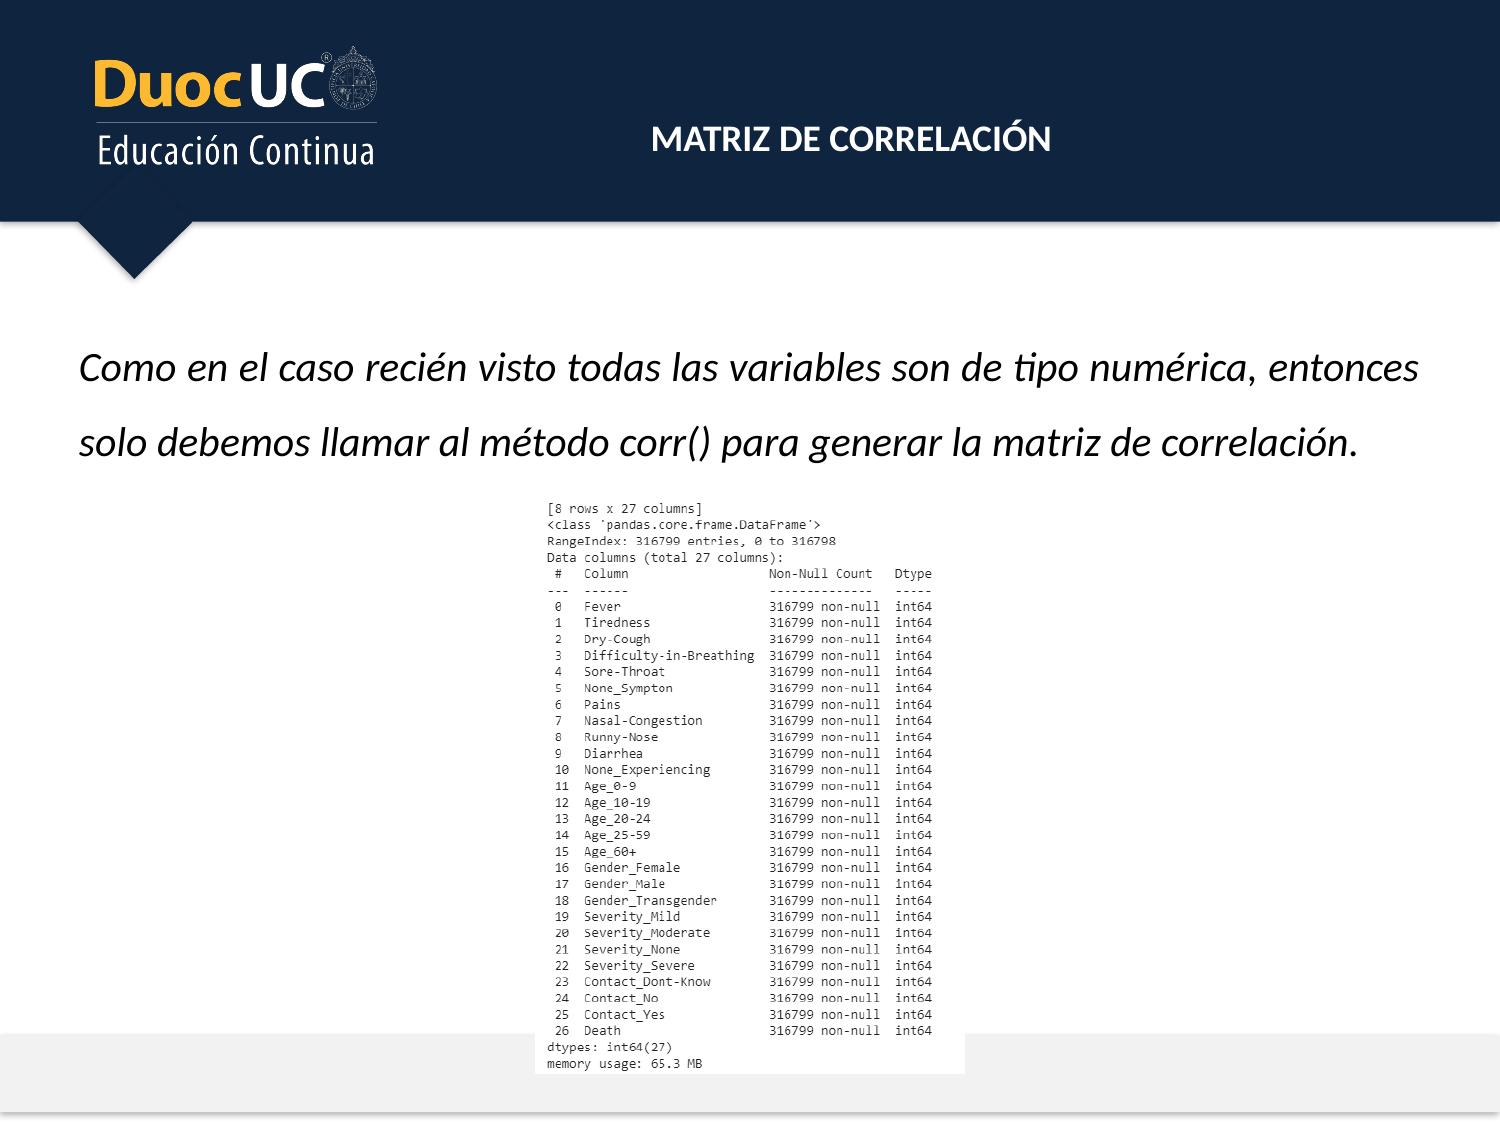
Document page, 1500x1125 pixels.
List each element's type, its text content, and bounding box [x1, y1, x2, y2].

text_box MATRIZ DE CORRELACIÓN [635, 106, 1359, 167]
picture [95, 46, 377, 165]
picture [535, 496, 965, 1074]
text_box Como en el caso recién visto todas las variables son de tipo numérica, entonces solo debemos llamar al método corr() para generar la matriz de correlación. [64, 307, 1436, 608]
